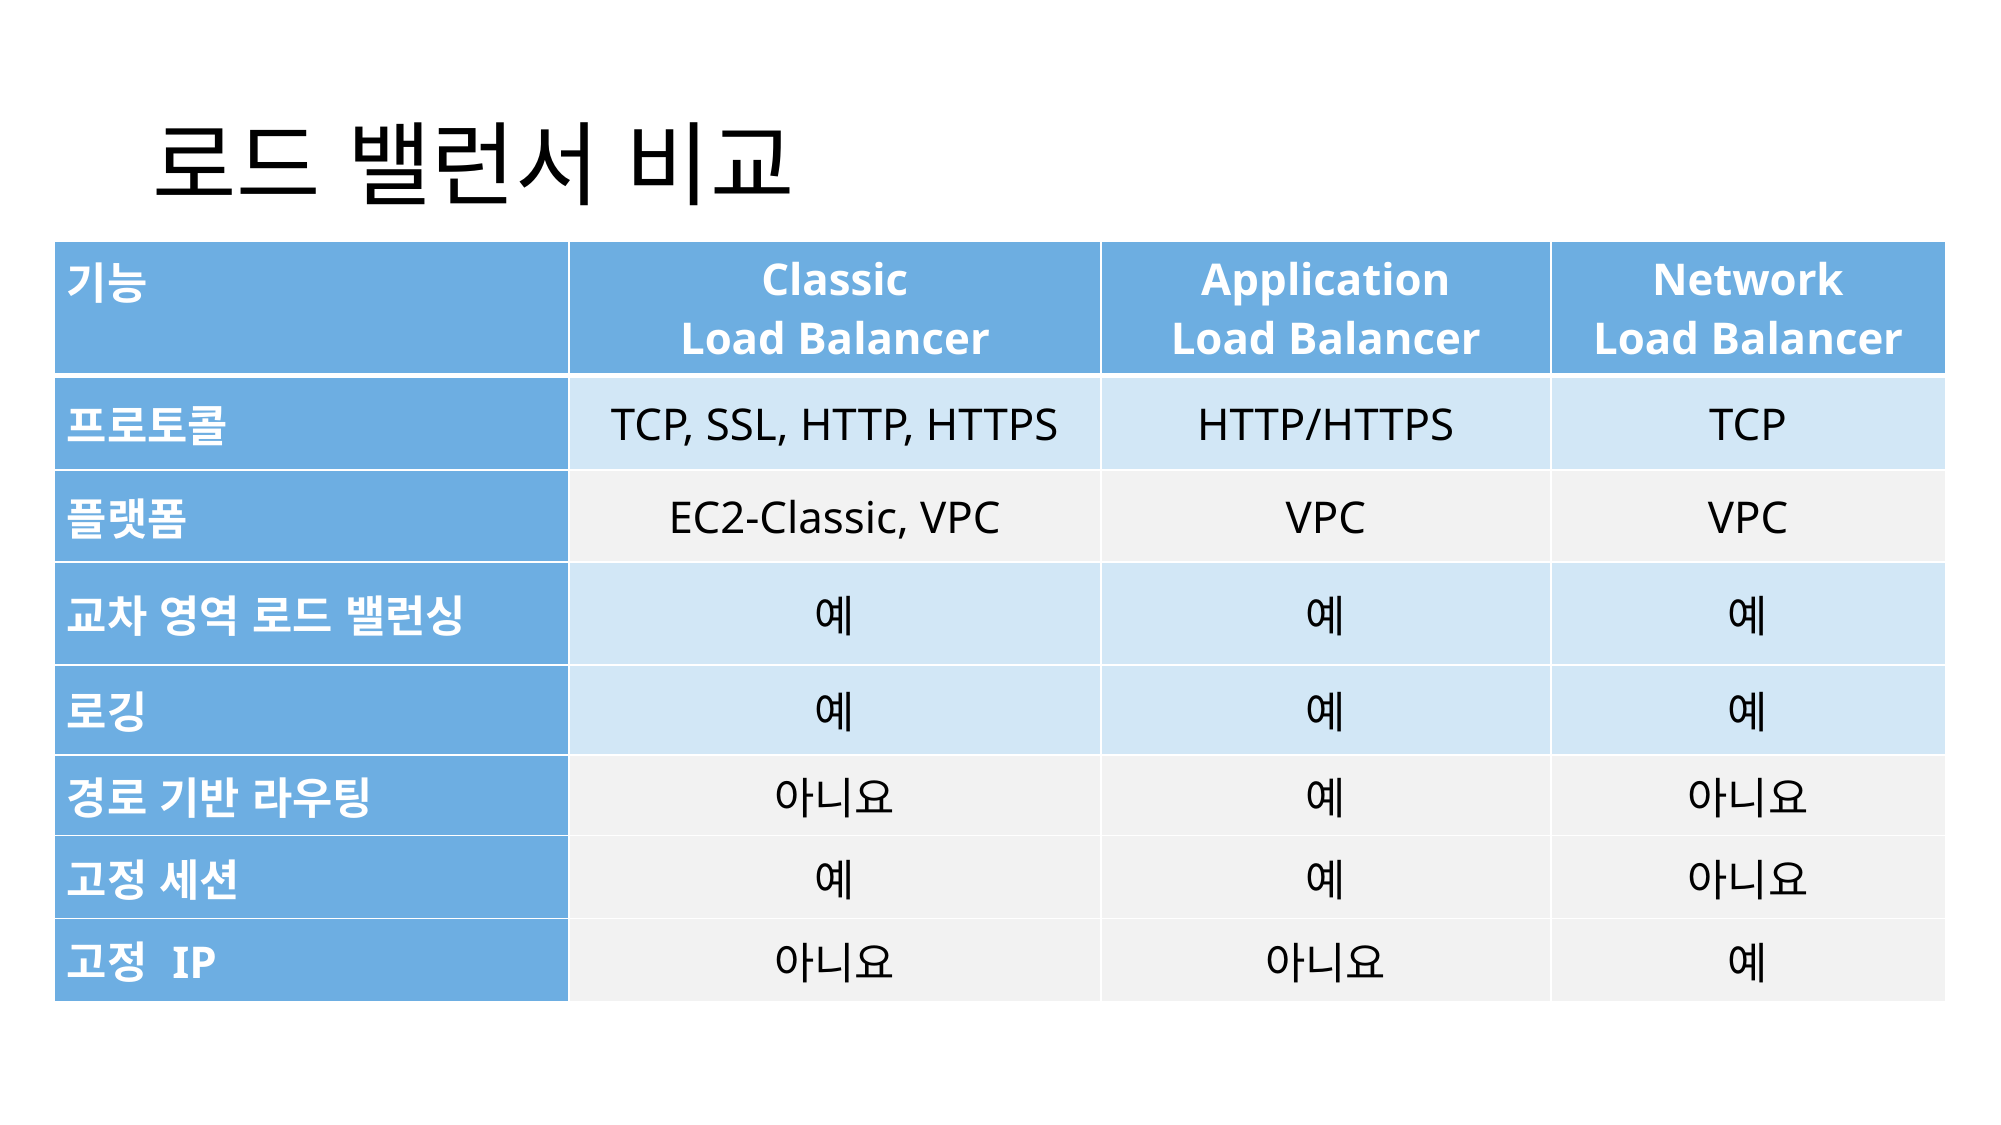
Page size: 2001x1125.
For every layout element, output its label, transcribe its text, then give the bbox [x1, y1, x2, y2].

table_cell HTTP/HTTPS [1102, 378, 1550, 469]
table_cell TCP, SSL, HTTP, HTTPS [570, 378, 1100, 469]
table_header 기능 [55, 242, 568, 373]
table_cell 예 [1102, 836, 1550, 918]
table_cell 예 [1102, 666, 1550, 754]
table_cell 예 [1552, 666, 1945, 754]
table_cell EC2-Classic, VPC [570, 471, 1100, 561]
table_cell 예 [570, 836, 1100, 918]
table_cell 경로 기반 라우팅 [55, 756, 568, 835]
table_cell 로깅 [55, 666, 568, 754]
table_cell 예 [1552, 563, 1945, 664]
table_cell 아니요 [570, 756, 1100, 835]
table_cell VPC [1552, 471, 1945, 561]
table_cell 예 [570, 666, 1100, 754]
table_header Application Load Balancer [1102, 242, 1550, 373]
table_cell 고정 IP [55, 919, 568, 1001]
table_cell 아니요 [1552, 836, 1945, 918]
table_cell 플랫폼 [55, 471, 568, 561]
table_header Network Load Balancer [1552, 242, 1945, 373]
title 로드 밸런서 비교 [137, 59, 1863, 240]
table_cell 고정 세션 [55, 836, 568, 918]
table_header Classic Load Balancer [570, 242, 1100, 373]
table_cell 예 [1102, 756, 1550, 835]
table_cell 예 [570, 563, 1100, 664]
table_cell TCP [1552, 378, 1945, 469]
table_cell 프로토콜 [55, 378, 568, 469]
table_cell 교차 영역 로드 밸런싱 [55, 563, 568, 664]
table_cell 아니요 [1102, 919, 1550, 1001]
table_cell VPC [1102, 471, 1550, 561]
table_cell 예 [1552, 919, 1945, 1001]
table_cell 아니요 [1552, 756, 1945, 835]
table_cell 아니요 [570, 919, 1100, 1001]
table_cell 예 [1102, 563, 1550, 664]
